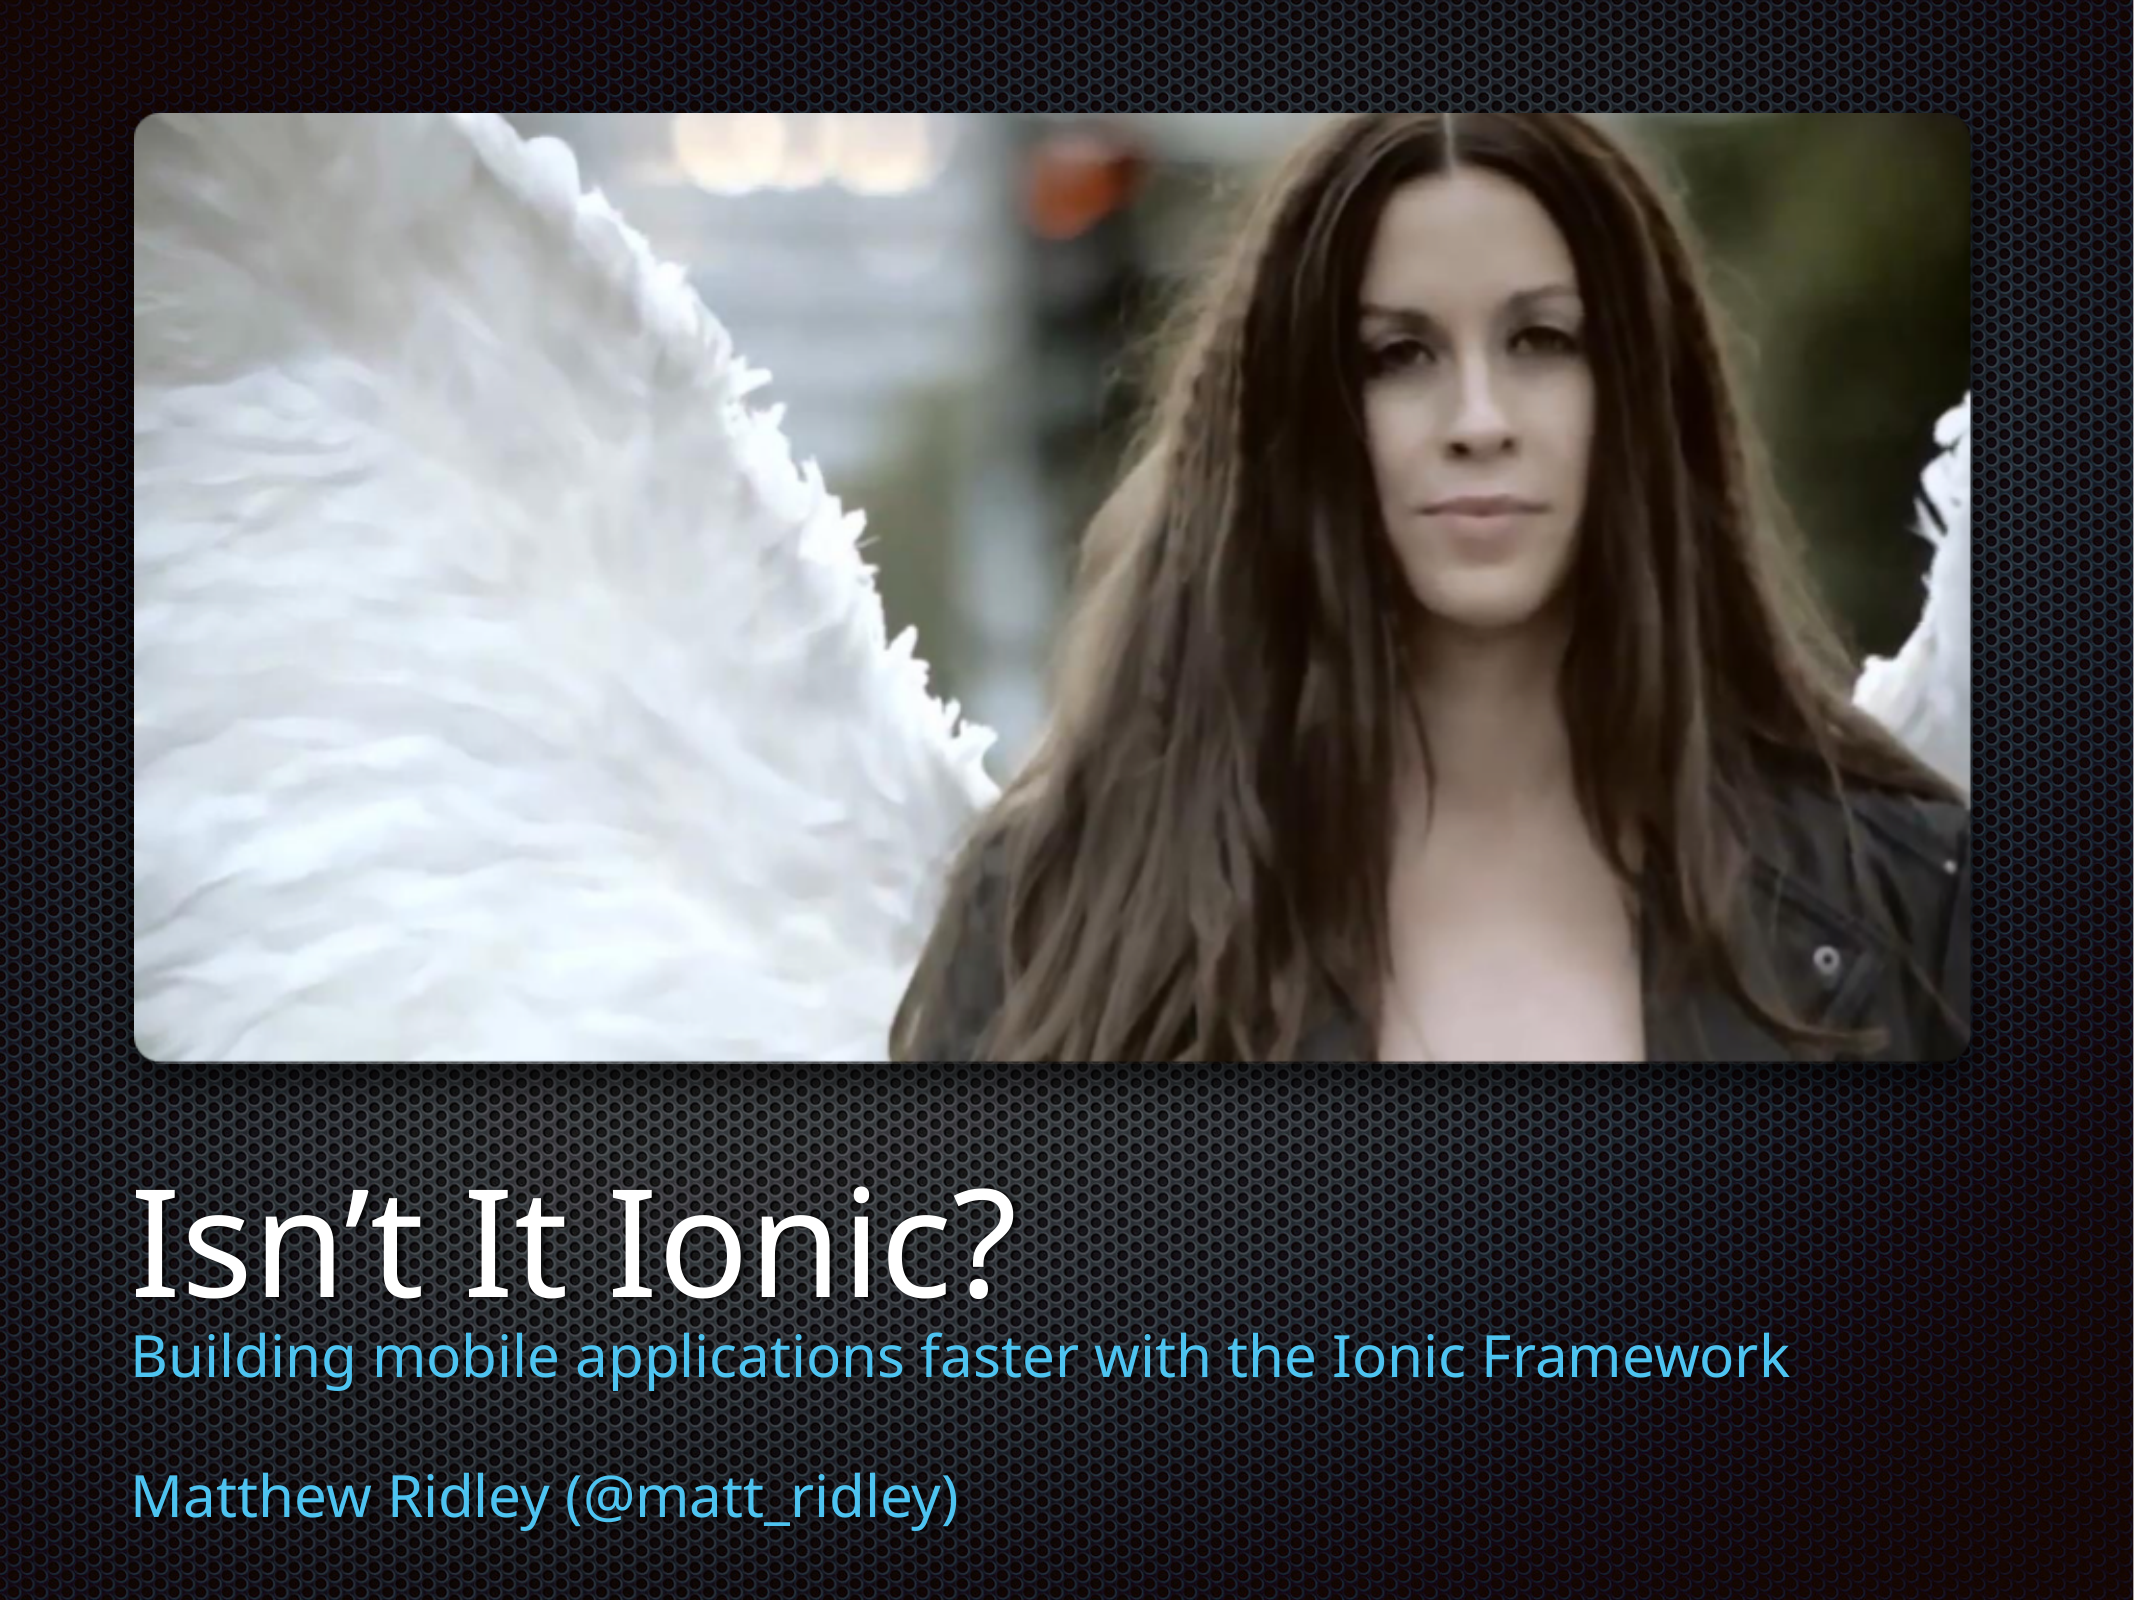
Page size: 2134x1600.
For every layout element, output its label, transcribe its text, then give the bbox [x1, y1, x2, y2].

title Isn’t It Ionic? [130, 751, 1411, 1318]
picture [0, 0, 2134, 1600]
list Building mobile applications faster with the Ionic Framework Matthew Ridley (@matt_ridley) [130, 1318, 2067, 1578]
